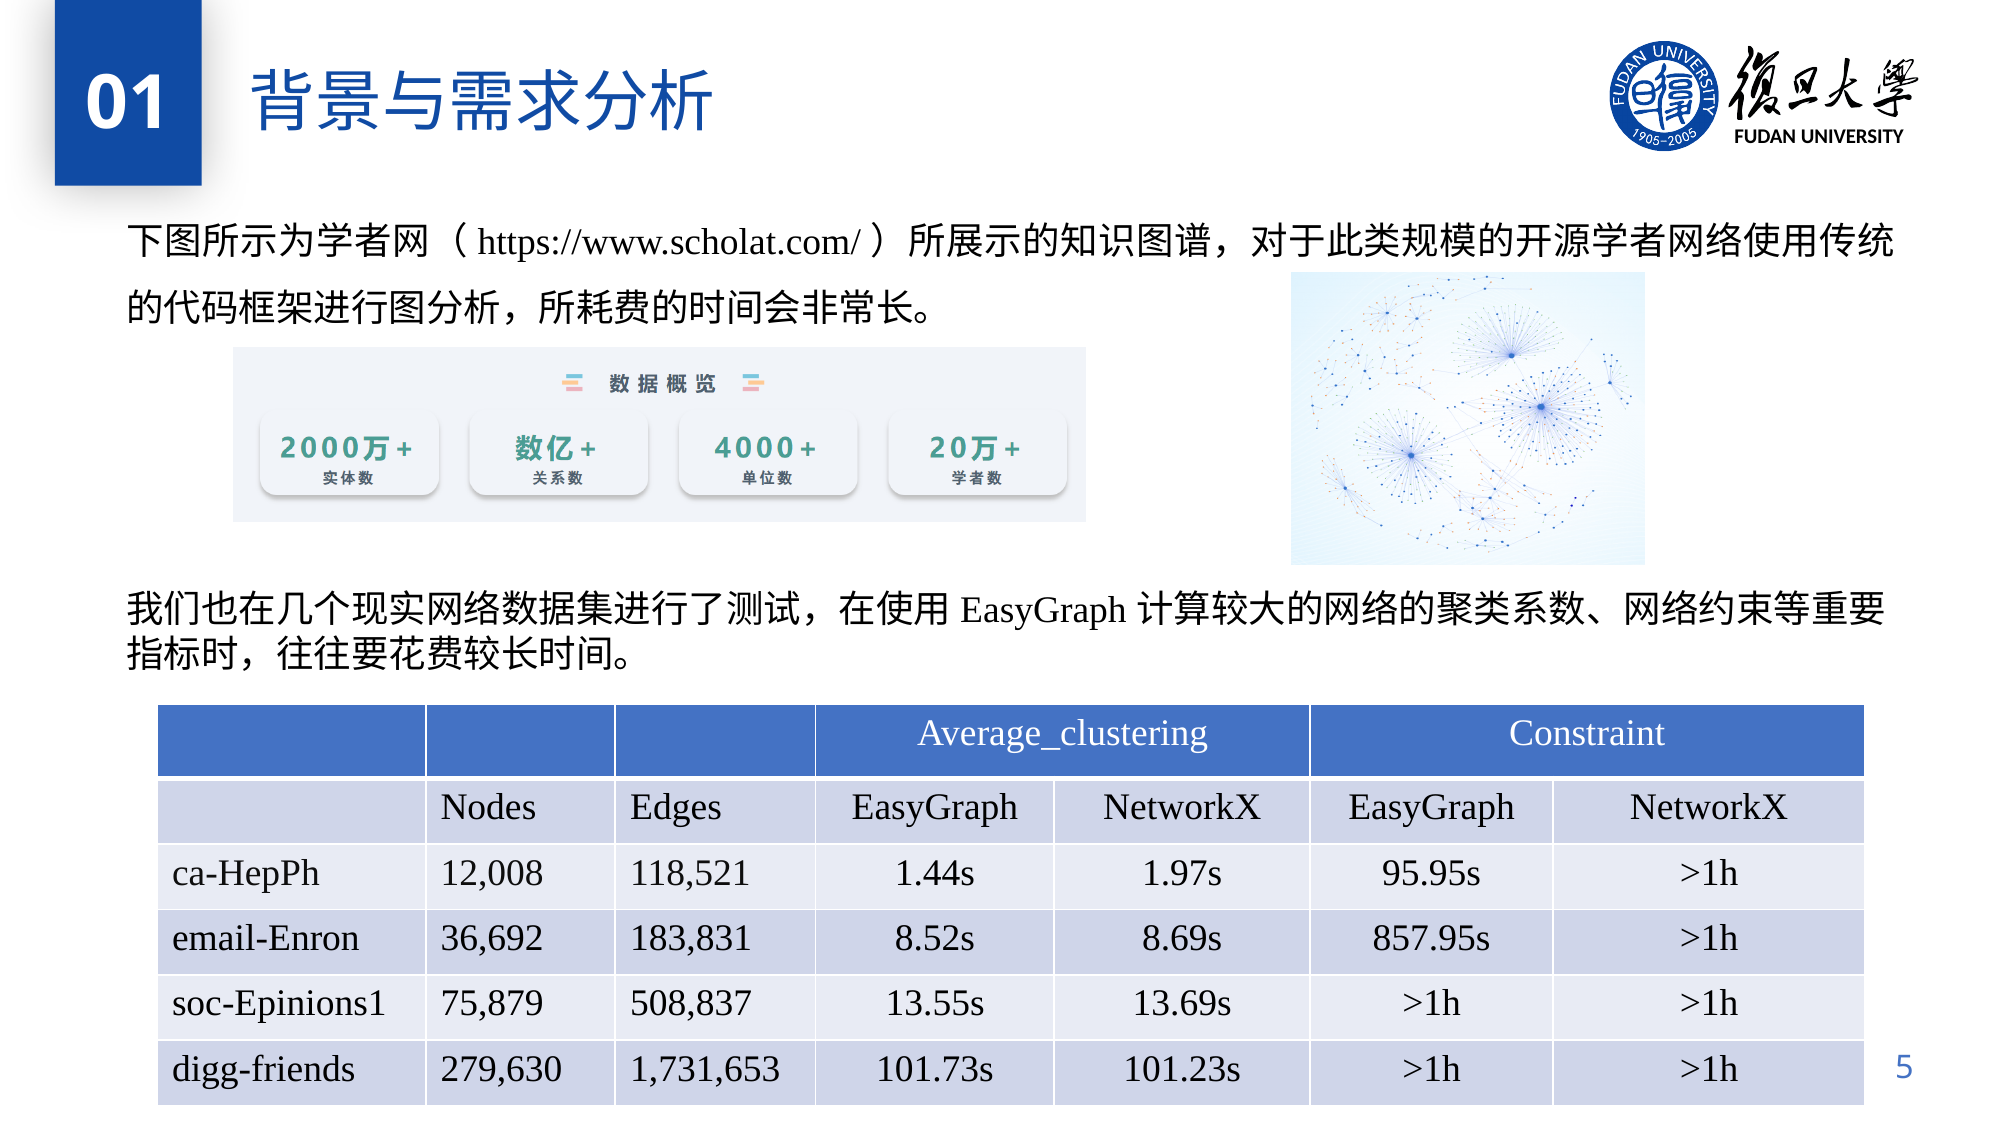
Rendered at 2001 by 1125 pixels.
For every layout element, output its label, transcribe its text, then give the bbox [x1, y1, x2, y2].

table_cell 13.69s [1055, 976, 1309, 1039]
picture [233, 347, 1086, 523]
table_cell 279,630 [427, 1041, 614, 1105]
table_cell NetworkX [1055, 781, 1309, 843]
table_cell EasyGraph [816, 781, 1053, 843]
table_cell 12,008 [427, 845, 614, 909]
table_cell Edges [616, 781, 815, 843]
table_cell >1h [1311, 1041, 1552, 1105]
table_cell 95.95s [1311, 845, 1552, 909]
table_cell >1h [1554, 1096, 1864, 1105]
table_cell NetworkX [1554, 781, 1864, 843]
table_cell >1h [1554, 910, 1864, 974]
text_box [1606, 39, 1930, 156]
text_box [54, 0, 203, 46]
slide_number 5 [1478, 1035, 1929, 1096]
table_cell soc-Epinions1 [158, 976, 425, 1039]
table_cell 1.44s [816, 845, 1053, 909]
table_cell 1.97s [1055, 845, 1309, 909]
table_cell 183,831 [616, 910, 815, 974]
table_cell 118,521 [616, 845, 815, 909]
table_cell 13.55s [816, 976, 1053, 1039]
table_cell digg-friends [158, 1041, 425, 1105]
table_cell 75,879 [427, 976, 614, 1039]
table_cell >1h [1311, 976, 1552, 1039]
table_cell 36,692 [427, 910, 614, 974]
table_header [158, 705, 425, 776]
table_cell 101.23s [1055, 1041, 1309, 1105]
table_cell 857.95s [1311, 910, 1552, 974]
table_header [616, 705, 815, 776]
table_header [427, 705, 614, 776]
picture [1291, 272, 1645, 566]
table_cell EasyGraph [1311, 781, 1552, 843]
text_box [54, 152, 203, 187]
table_cell ca-HepPh [158, 845, 425, 909]
table_cell 8.69s [1055, 910, 1309, 974]
table_cell email-Enron [158, 910, 425, 974]
table_header Constraint [1311, 705, 1864, 776]
table_cell 1,731,653 [616, 1041, 815, 1105]
table_cell Nodes [427, 781, 614, 843]
text_box 我们也在几个现实网络数据集进行了测试，在使用EasyGraph计算较大的网络的聚类系数、网络约束等重要指标时，往往要花费较长时间。 [111, 577, 1930, 682]
text_box 01 [48, 46, 209, 152]
table_cell >1h [1554, 976, 1864, 1035]
text_box 背景与需求分析 [233, 51, 830, 147]
table_cell [158, 781, 425, 843]
table_cell 101.73s [816, 1041, 1053, 1105]
table_cell >1h [1554, 845, 1864, 909]
table_cell 8.52s [816, 910, 1053, 974]
table_cell 508,837 [616, 976, 815, 1039]
table_header Average_clustering [816, 705, 1309, 776]
text_box 下图所示为学者网（https://www.scholat.com/）所展示的知识图谱，对于此类规模的开源学者网络使用传统的代码框架进行图分析，所耗费的时间会非常长。 [111, 186, 1911, 429]
